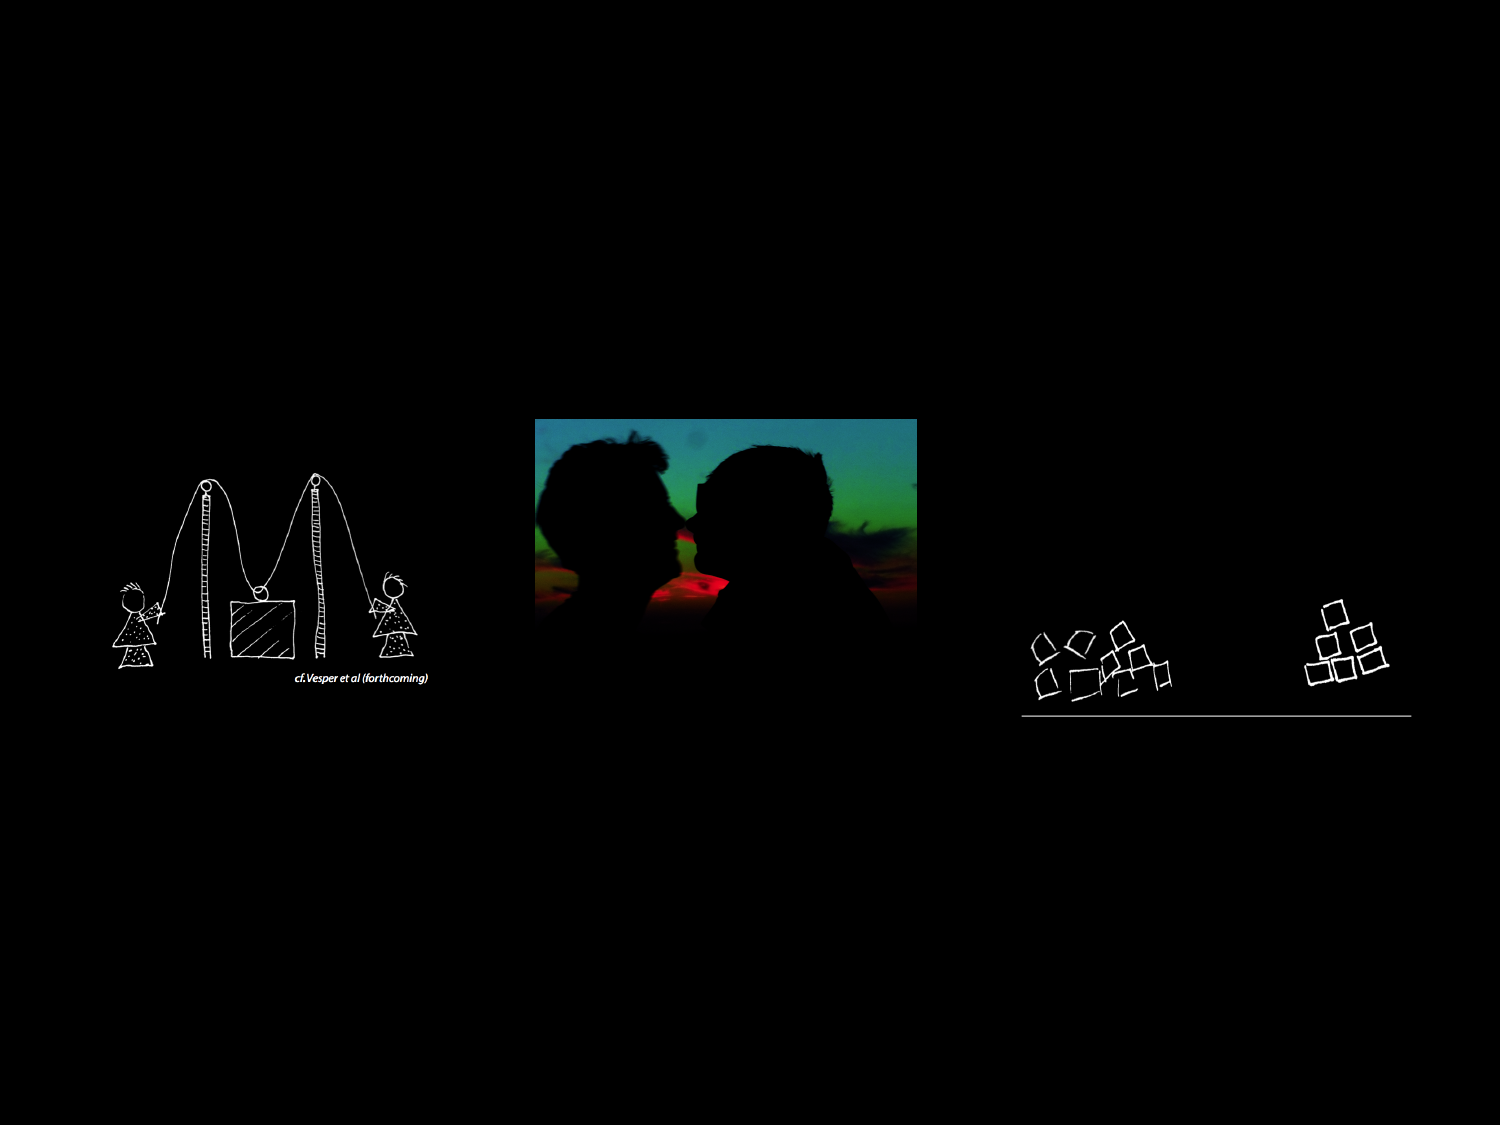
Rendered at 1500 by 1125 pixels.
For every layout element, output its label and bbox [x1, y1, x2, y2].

picture [535, 419, 917, 706]
picture [81, 422, 454, 703]
picture [998, 404, 1419, 721]
